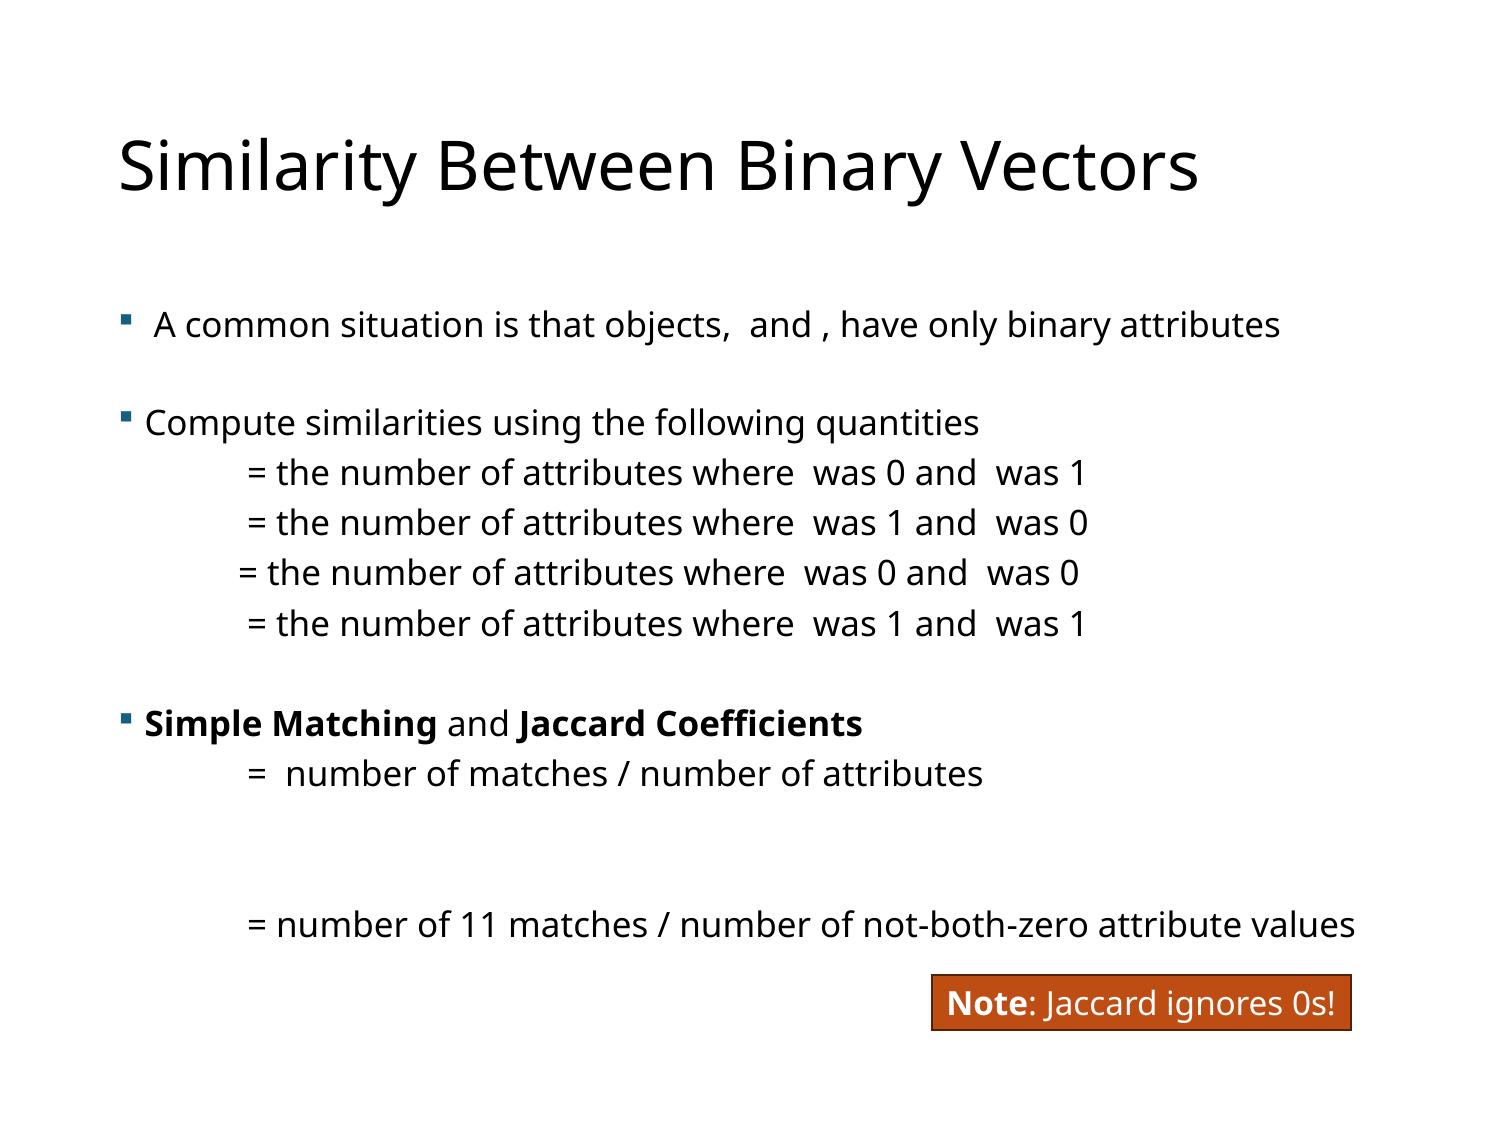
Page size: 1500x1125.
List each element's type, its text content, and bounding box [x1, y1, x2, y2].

text_box Note: Jaccard ignores 0s! [931, 974, 1352, 1031]
title Similarity Between Binary Vectors [103, 59, 1397, 278]
